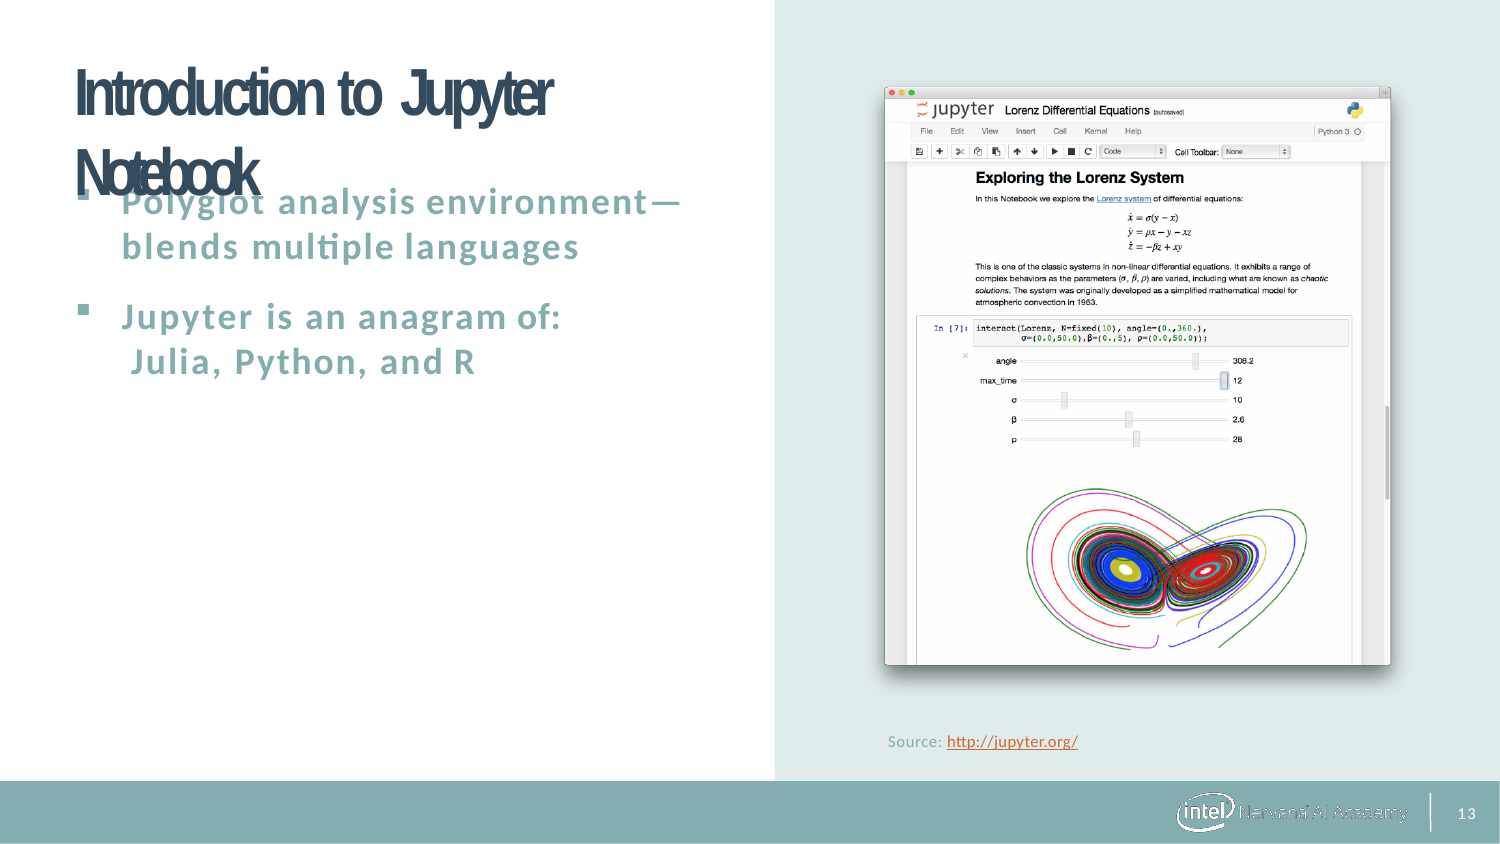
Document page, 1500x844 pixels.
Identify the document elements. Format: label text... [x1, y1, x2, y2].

title Introduction to Jupyter Notebook [72, 46, 716, 209]
text_box Polyglot analysis environment— blends multiple languages Jupyter is an anagram of: Julia, Python, and R [72, 209, 695, 383]
text_box Source: http://jupyter.org/ [886, 729, 1088, 752]
text_box [857, 71, 1418, 704]
slide_number 12 [1453, 799, 1482, 844]
picture [1175, 791, 1408, 833]
text_box [774, 0, 1500, 781]
